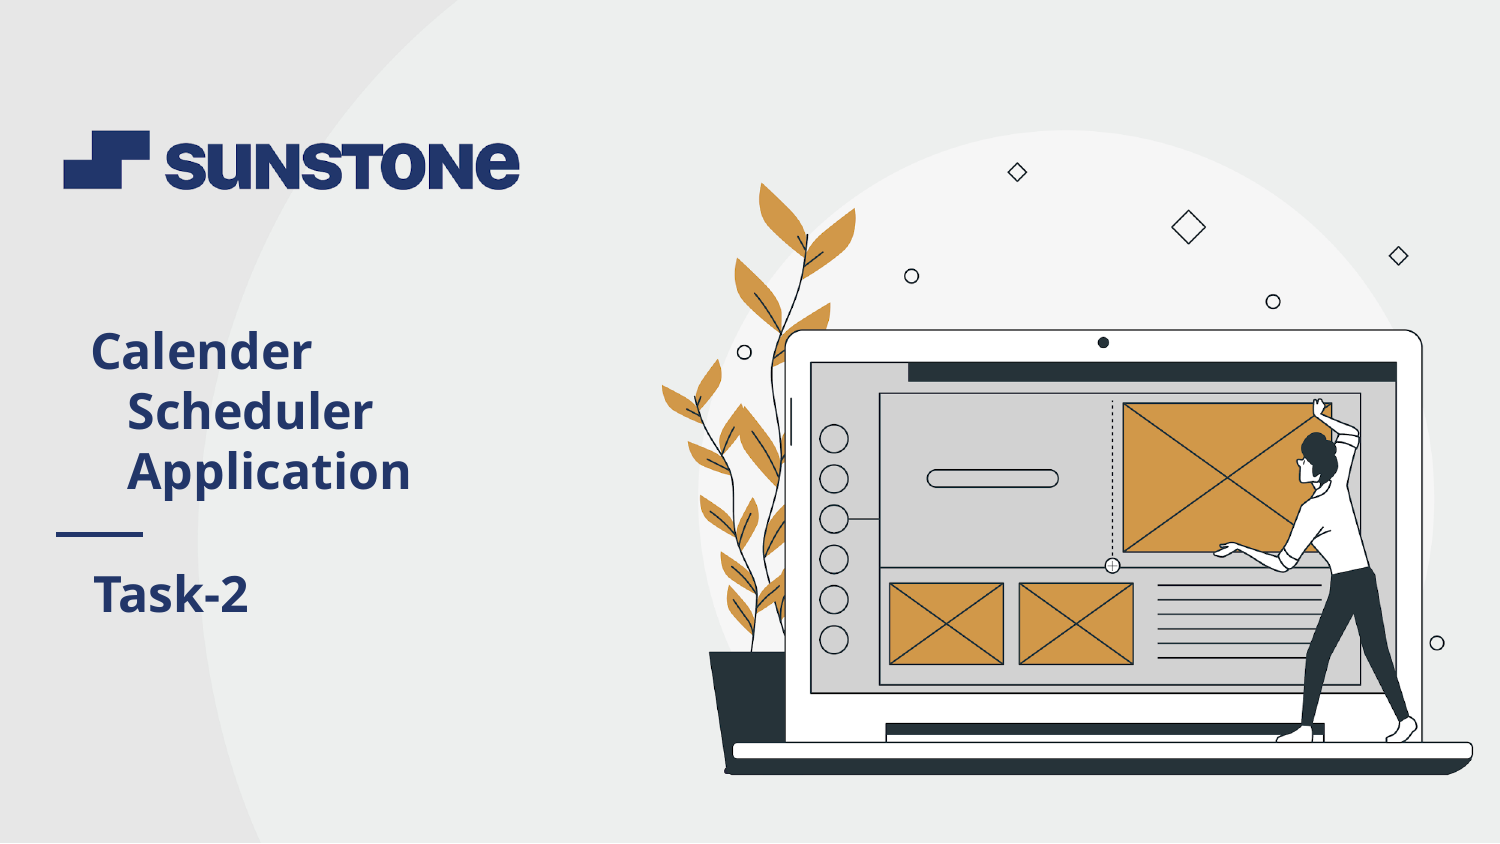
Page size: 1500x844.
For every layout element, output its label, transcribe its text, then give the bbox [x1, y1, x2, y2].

list Calender Scheduler Application [37, 311, 587, 516]
text_box Task-2 [78, 555, 264, 681]
picture [0, 0, 1500, 843]
